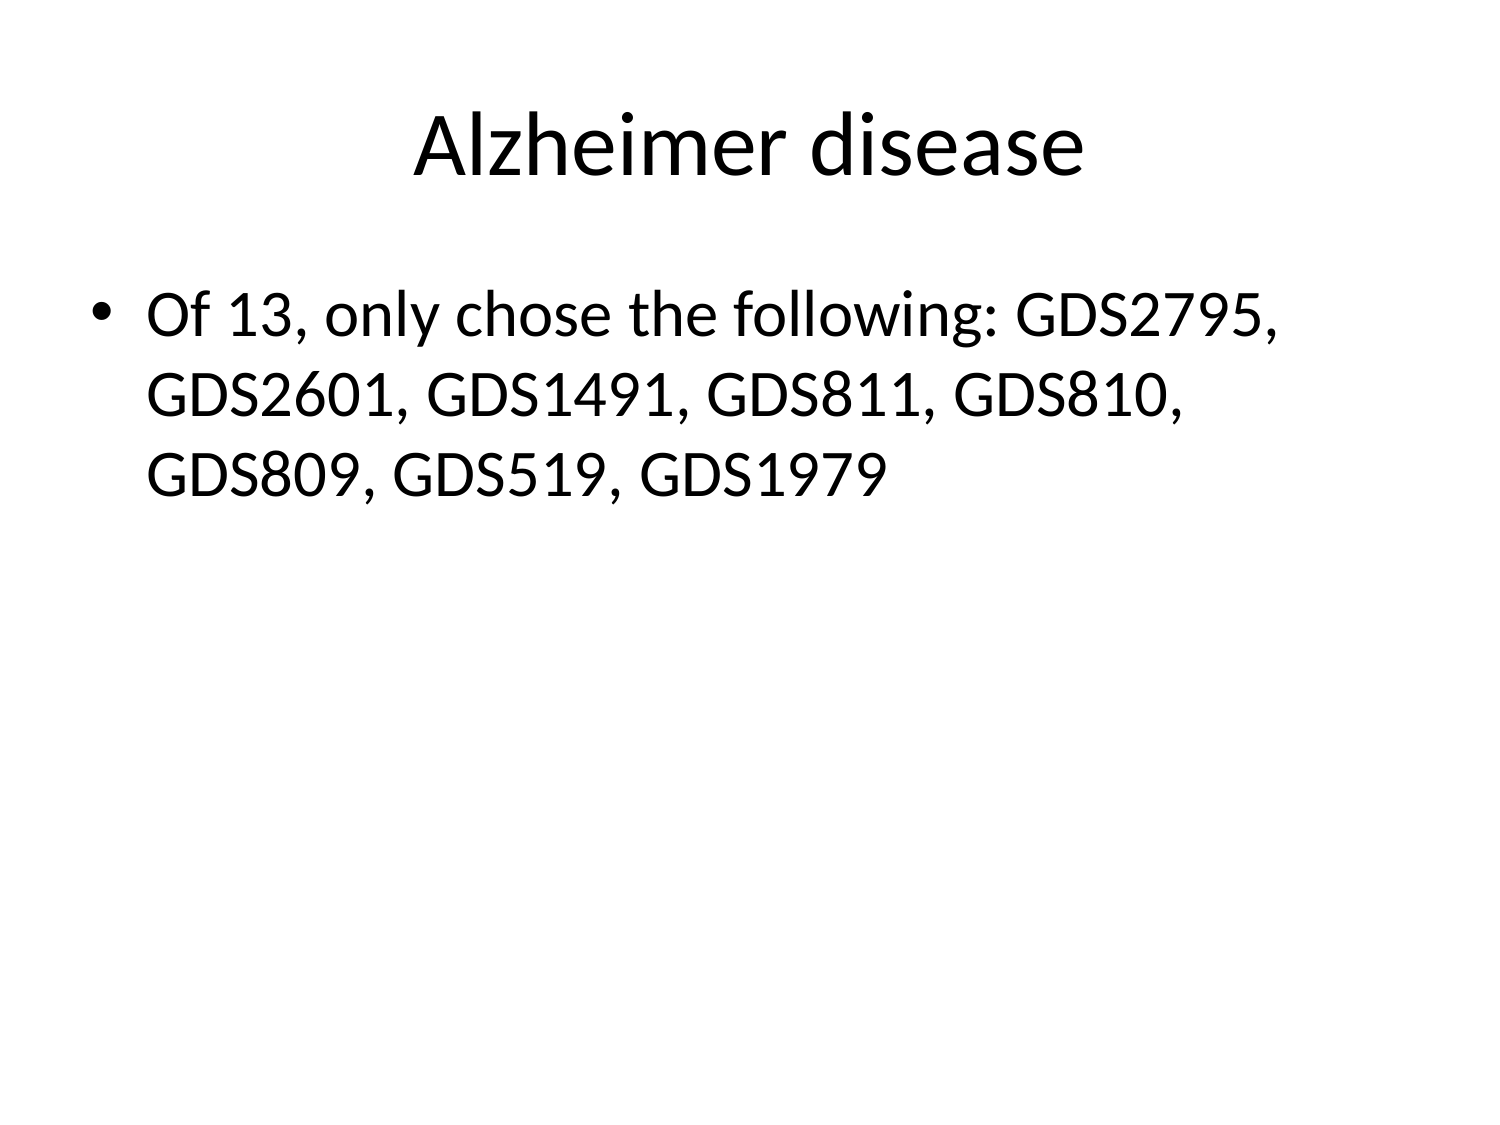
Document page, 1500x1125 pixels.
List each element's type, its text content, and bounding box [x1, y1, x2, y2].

title Alzheimer disease [75, 45, 1425, 233]
list Of 13, only chose the following: GDS2795, GDS2601, GDS1491, GDS811, GDS810, GDS809, GDS519, GDS1979 [75, 262, 1425, 1005]
